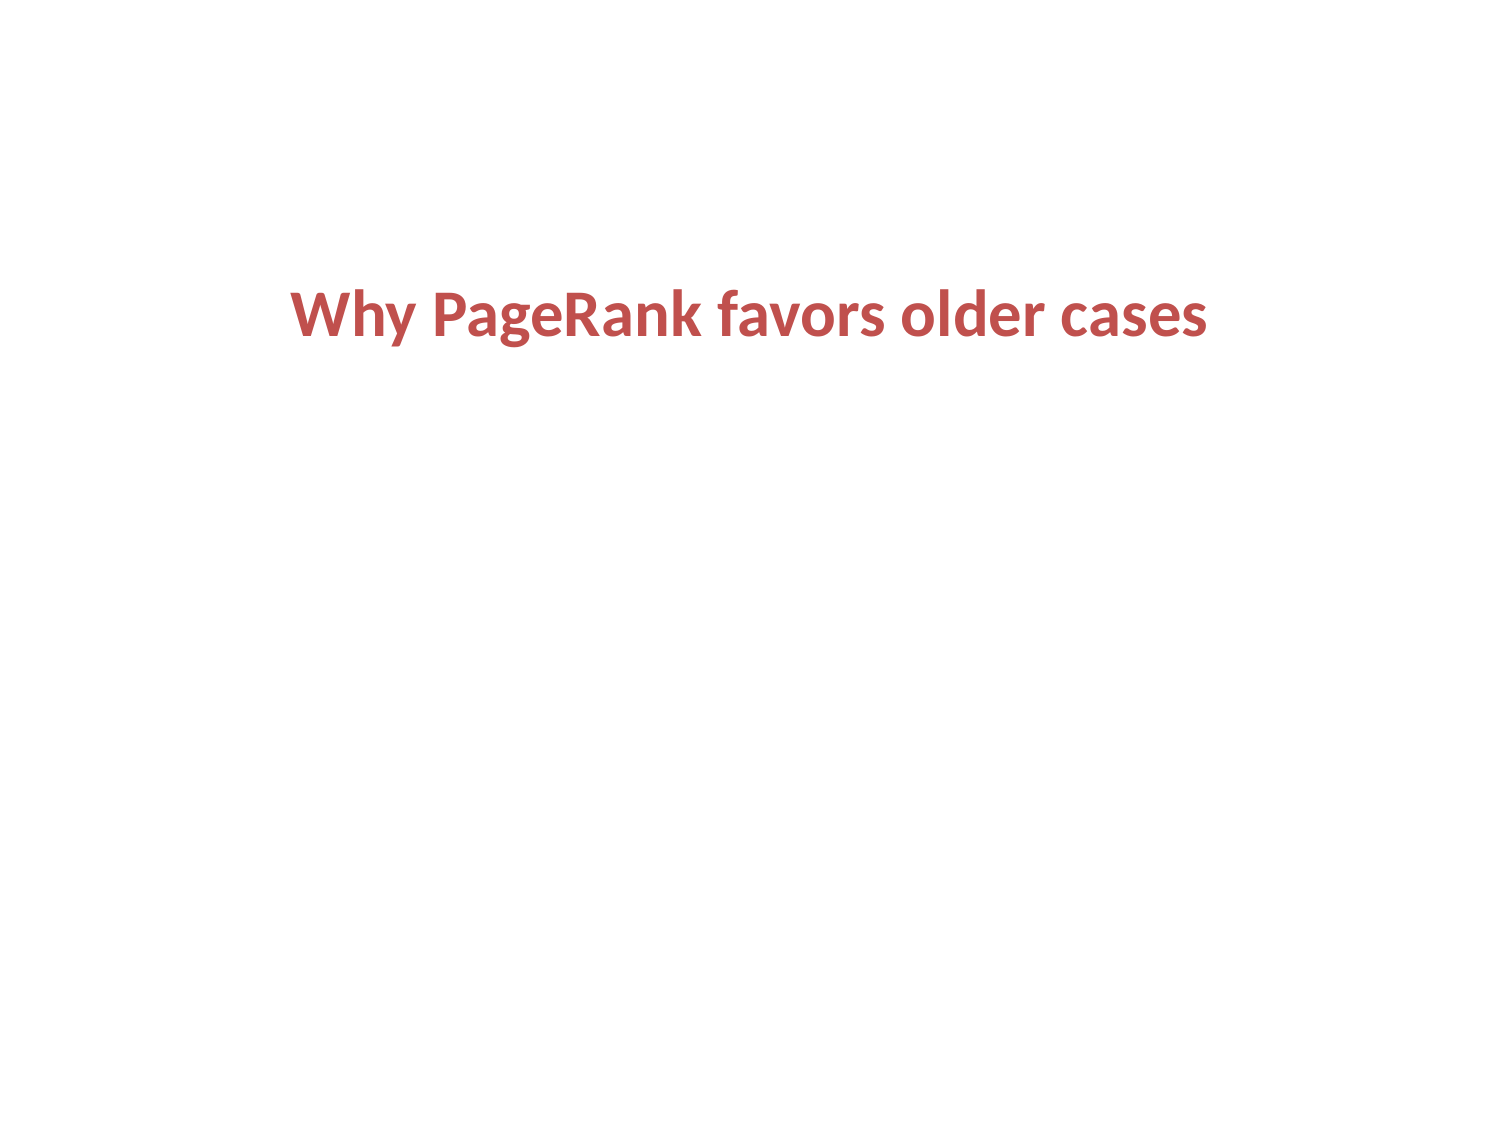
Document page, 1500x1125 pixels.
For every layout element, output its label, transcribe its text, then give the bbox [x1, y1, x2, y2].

list Why PageRank favors older cases [75, 262, 1425, 1005]
